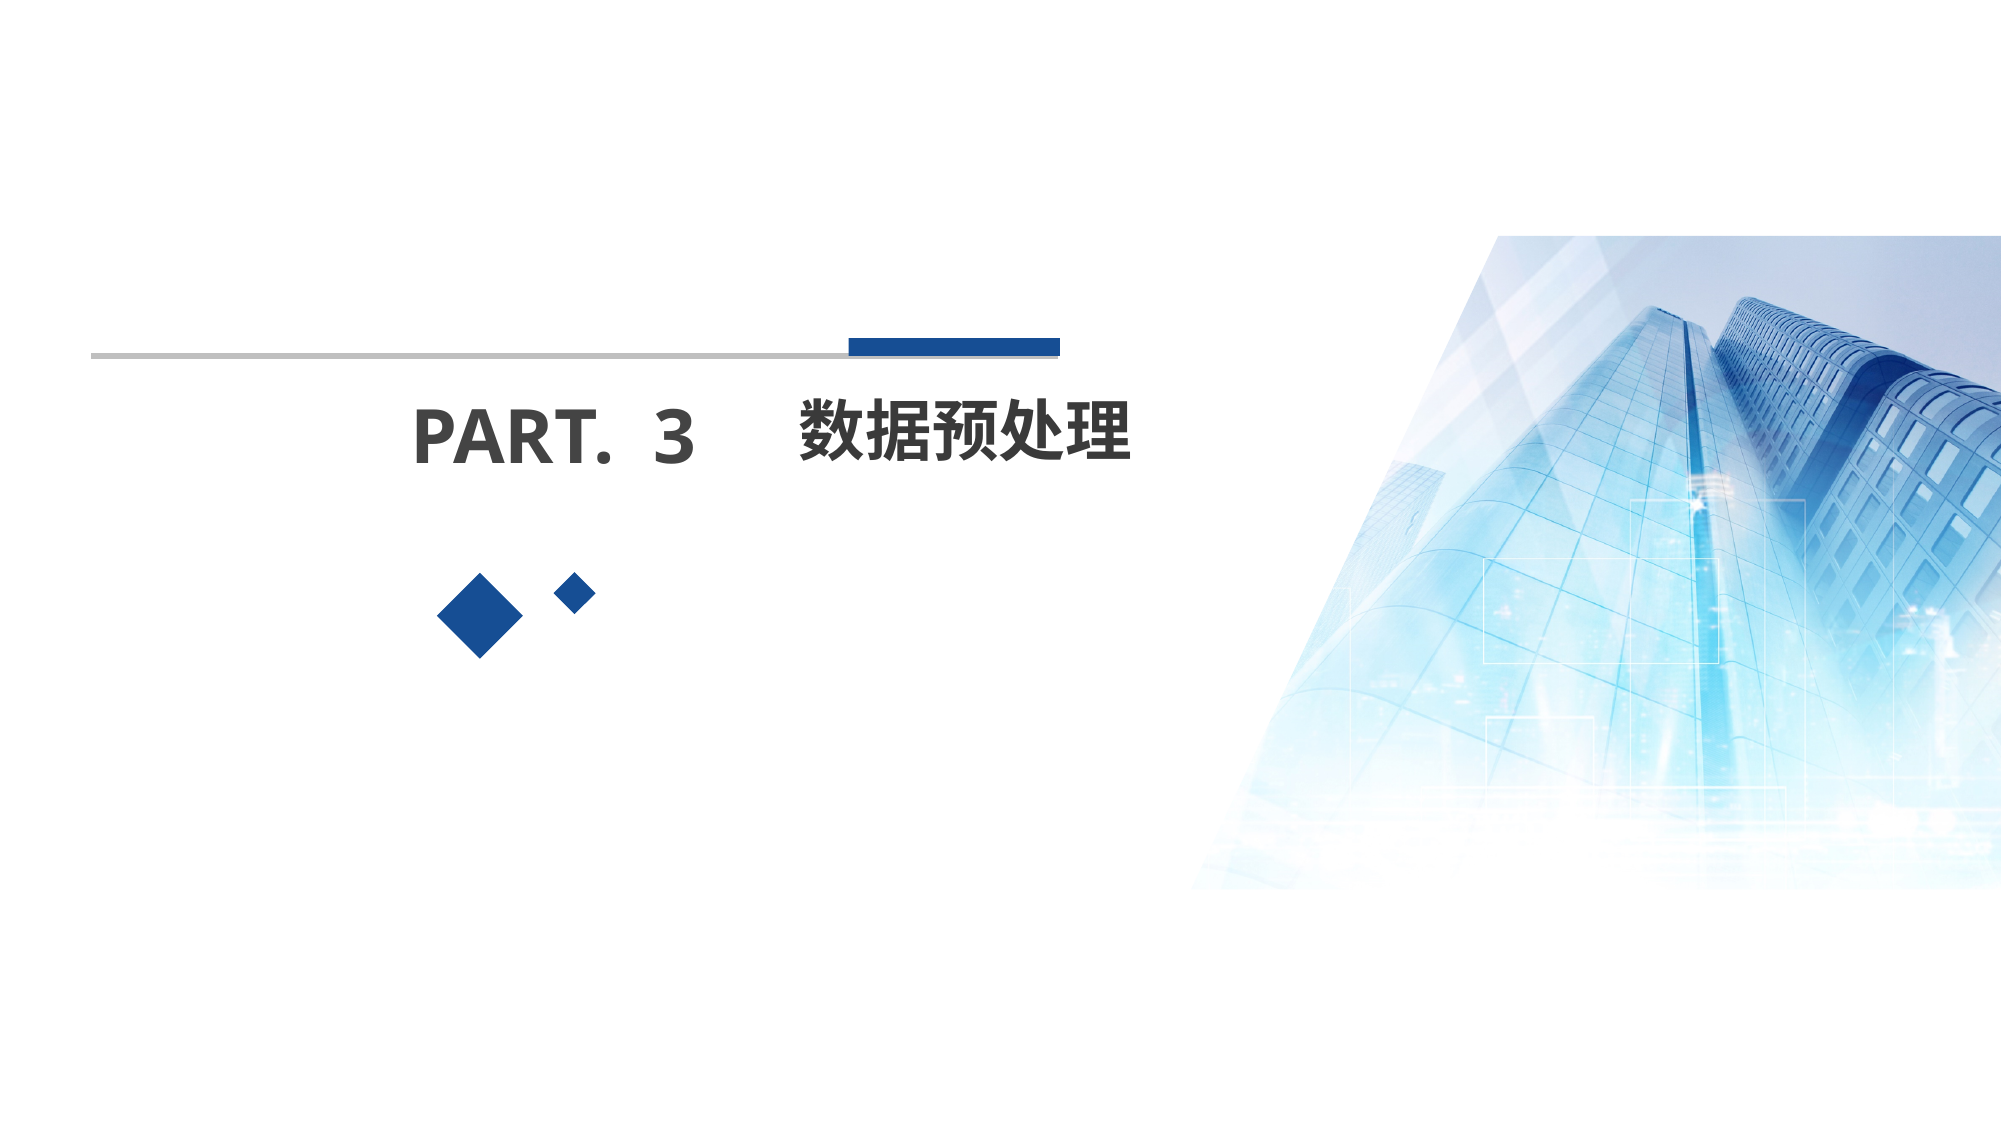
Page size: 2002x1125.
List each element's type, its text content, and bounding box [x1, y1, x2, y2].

text_box [1191, 235, 2001, 890]
text_box [436, 572, 523, 659]
text_box PART. 3 [392, 381, 715, 487]
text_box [90, 337, 1061, 357]
text_box 数据预处理 [784, 381, 1148, 476]
text_box [553, 572, 596, 615]
